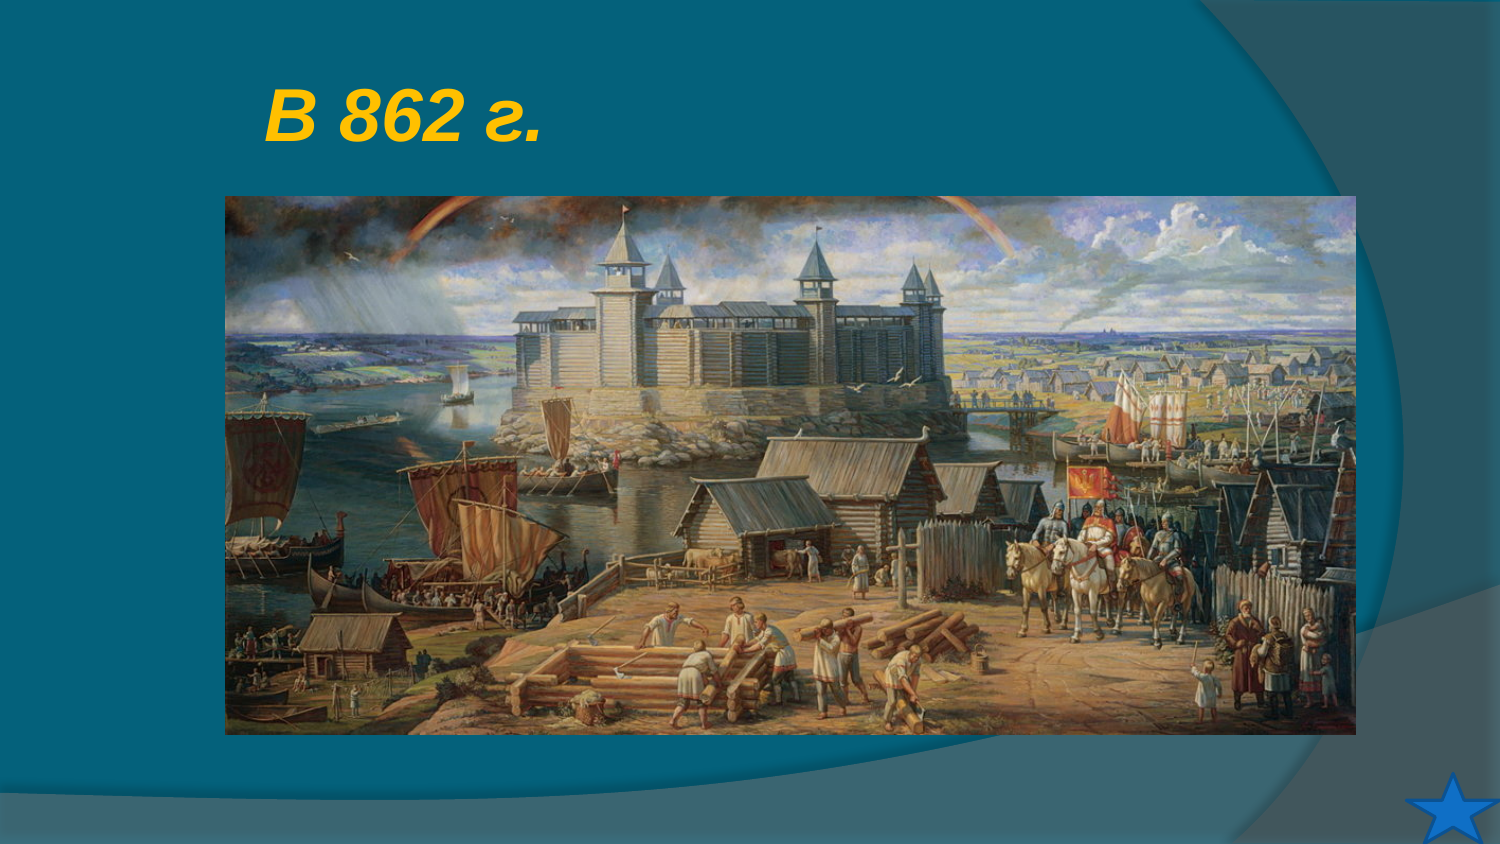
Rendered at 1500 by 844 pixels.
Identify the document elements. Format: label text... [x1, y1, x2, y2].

text_box В 862 г. [249, 59, 1210, 164]
picture [226, 196, 1357, 736]
text_box [1404, 771, 1500, 844]
